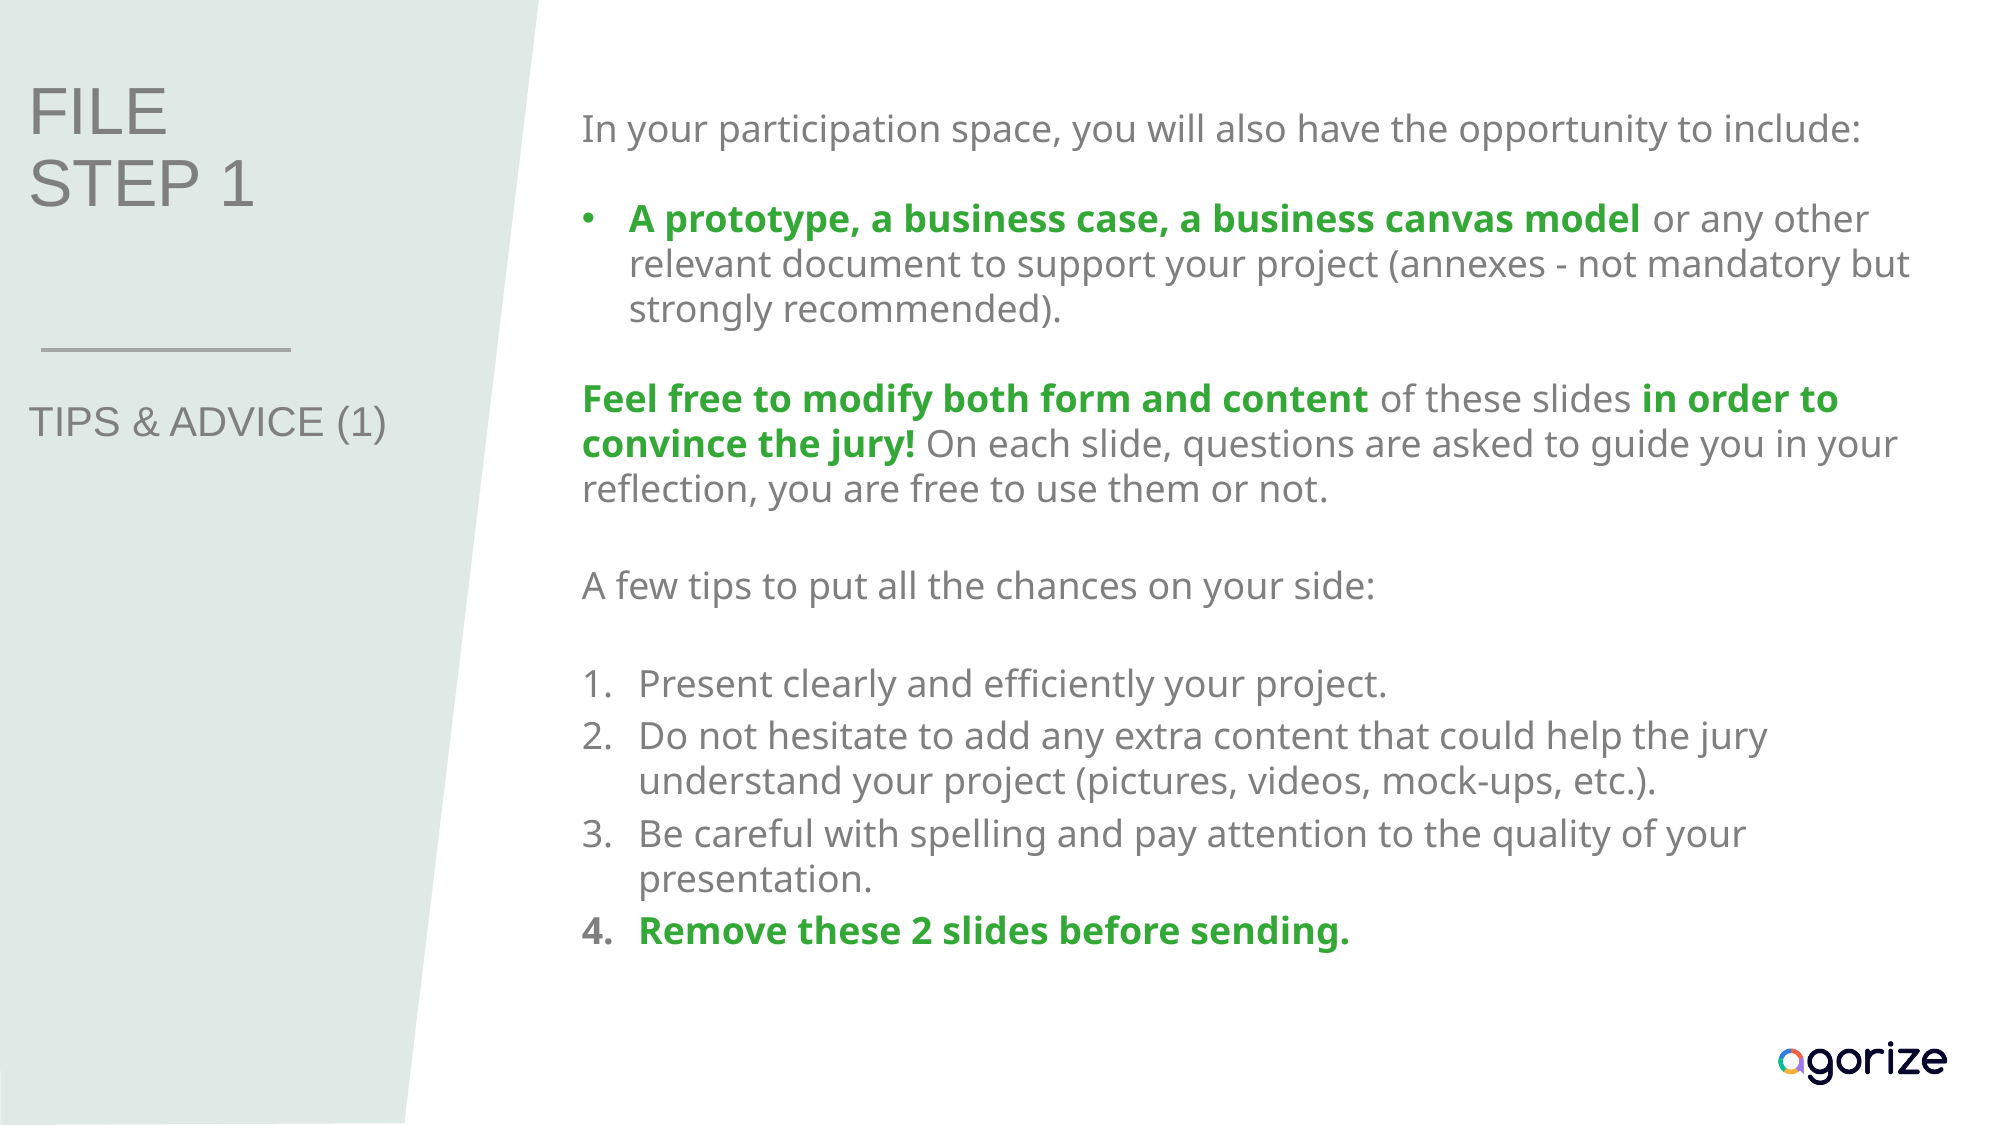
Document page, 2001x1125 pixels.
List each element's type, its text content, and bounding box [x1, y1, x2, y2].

text_box FILE STEP 1 TIPS & ADVICE (1) [13, 30, 523, 492]
text_box [0, 0, 539, 1125]
text_box In your participation space, you will also have the opportunity to include: A prototype, a business case, a business canvas model or any other relevant document to support your project (annexes - not mandatory but strongly recommended). Feel free to modify both form and content of these slides in order to convince the jury! On each slide, questions are asked to guide you in your reflection, you are free to use them or not. A few tips to put all the chances on your side: Present clearly and efficiently your project. Do not hesitate to add any extra content that could help the jury understand your project (pictures, videos, mock-ups, etc.). Be careful with spelling and pay attention to the quality of your presentation. Remove these 2 slides before sending. [566, 52, 1959, 1031]
picture [1773, 1035, 1952, 1091]
